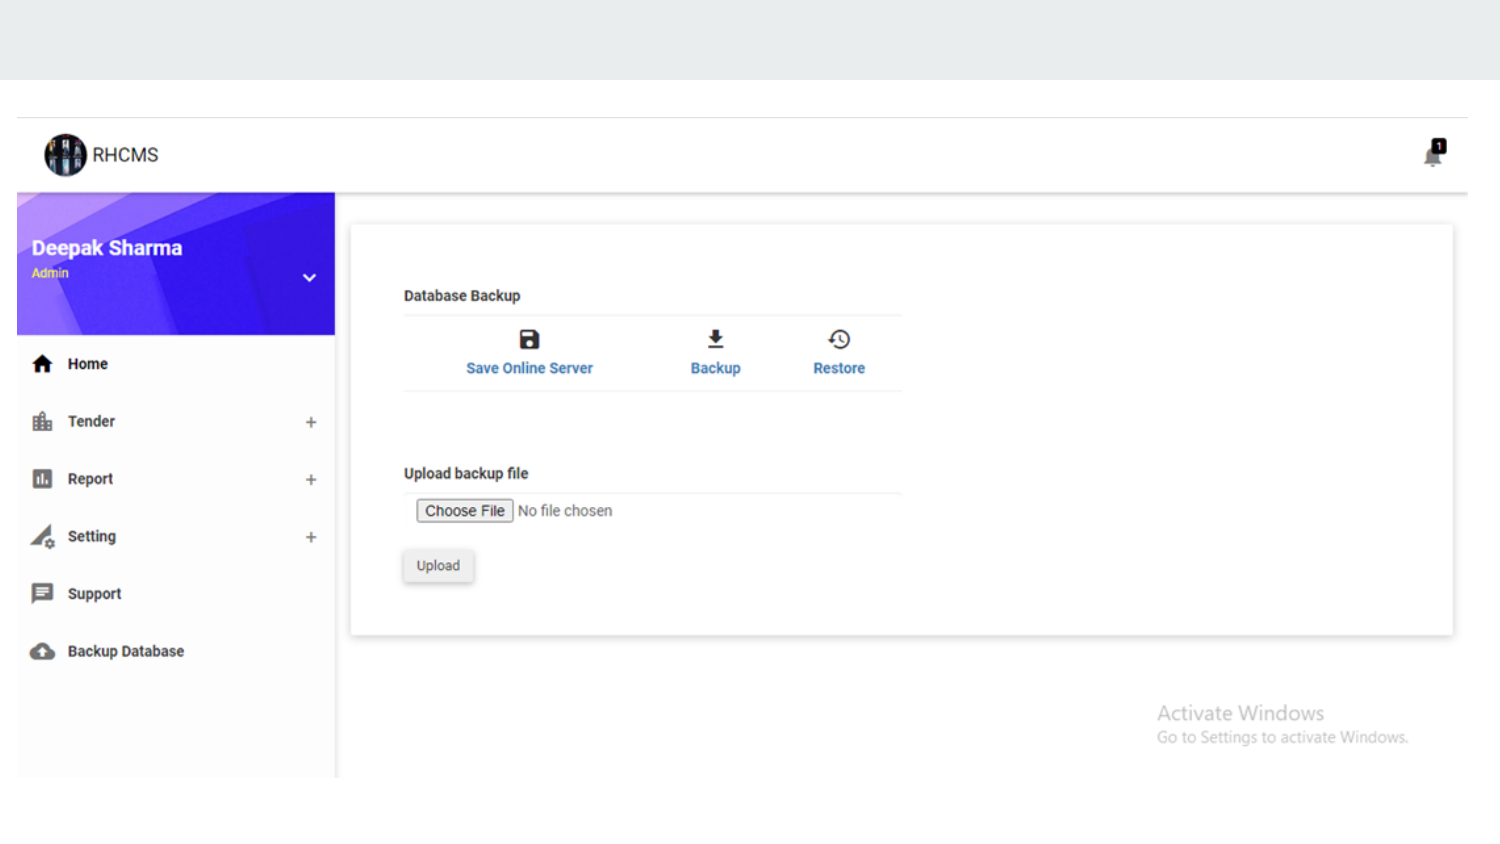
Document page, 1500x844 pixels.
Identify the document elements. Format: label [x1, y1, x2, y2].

picture [16, 116, 1468, 779]
